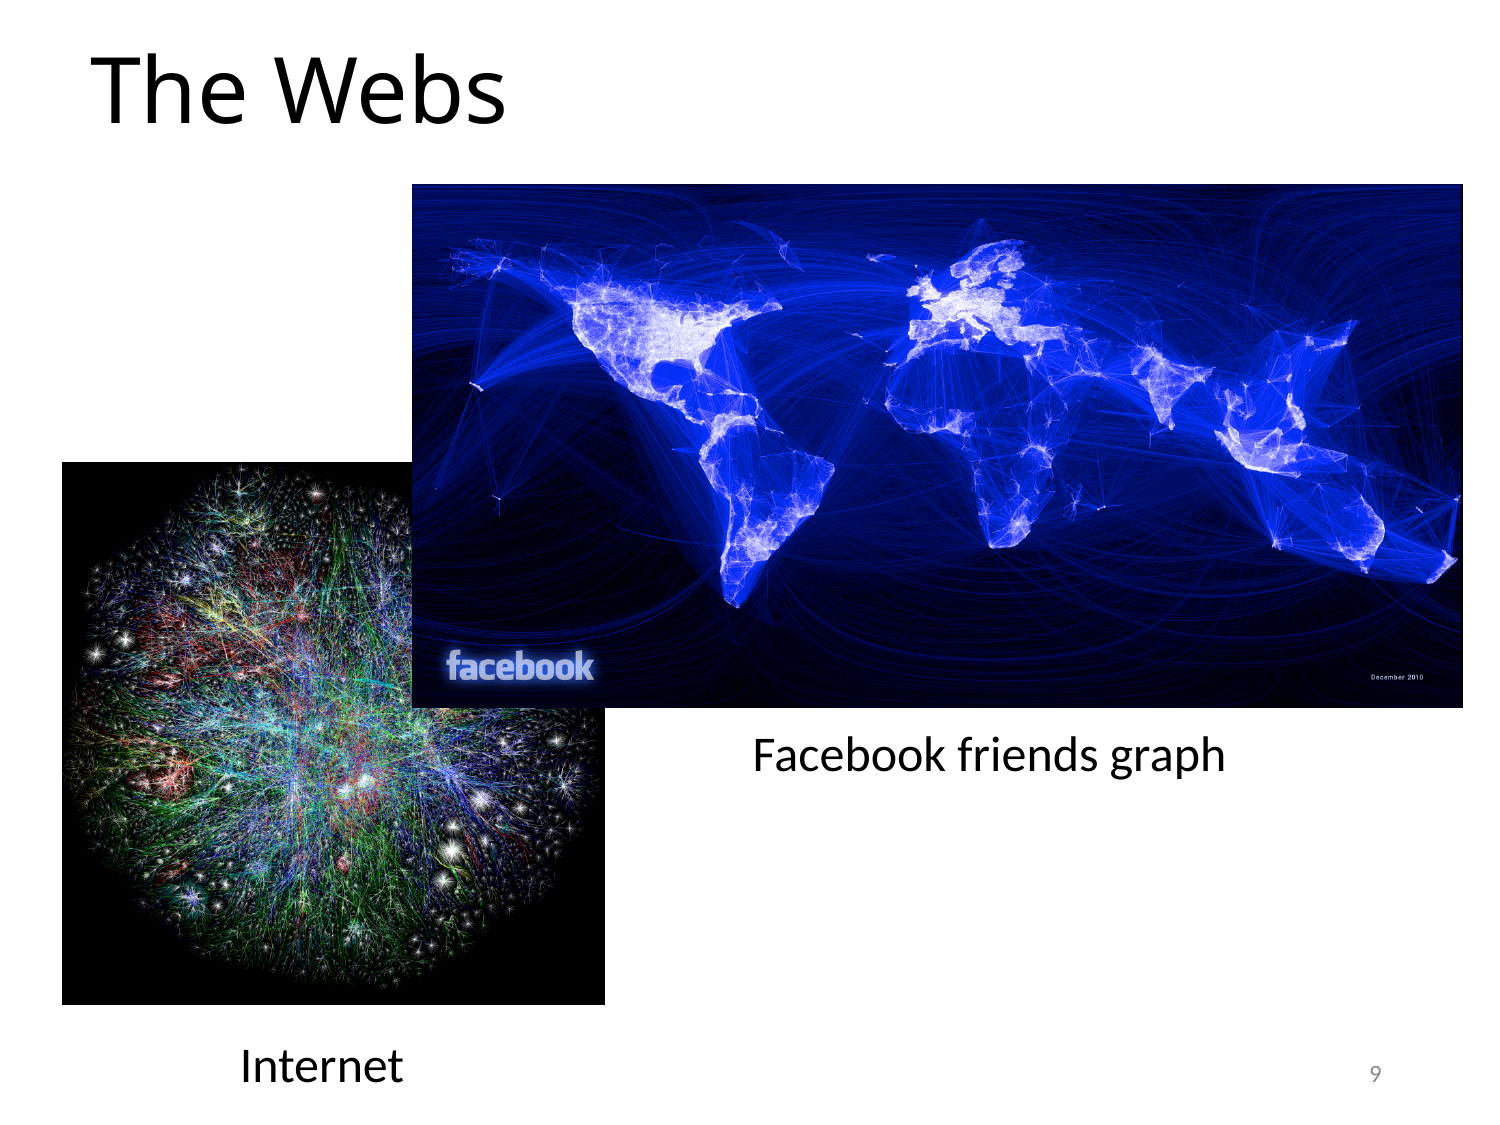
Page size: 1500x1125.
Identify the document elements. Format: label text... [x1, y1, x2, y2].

picture [412, 184, 1463, 708]
title The Webs [75, 0, 1425, 188]
text_box Internet [224, 1024, 420, 1100]
slide_number 9 [1059, 1042, 1397, 1103]
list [62, 462, 605, 1005]
text_box Facebook friends graph [737, 714, 1242, 790]
